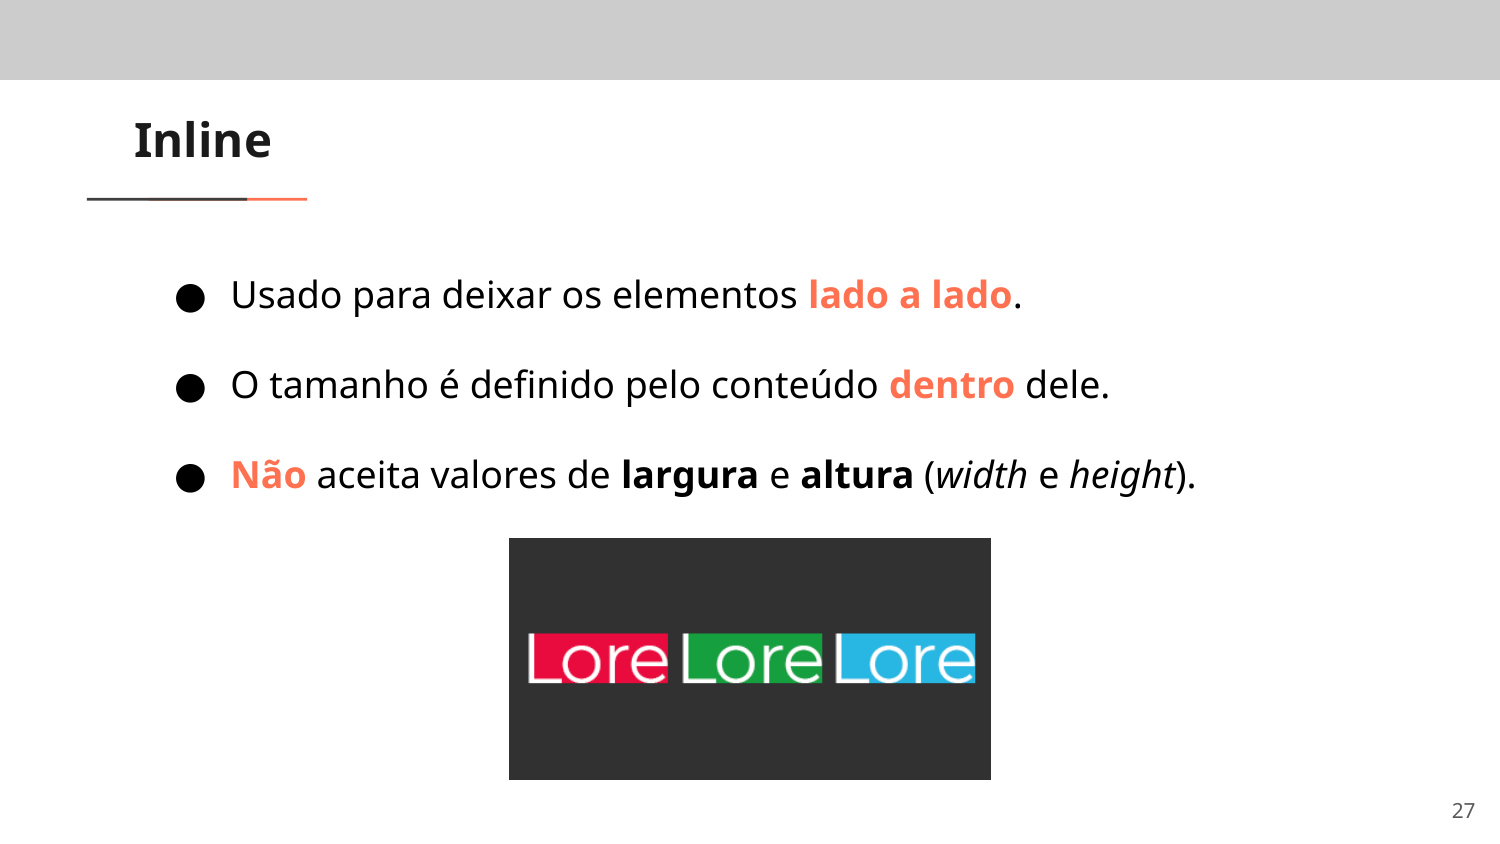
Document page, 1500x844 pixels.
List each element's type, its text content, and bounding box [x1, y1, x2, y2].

slide_number ‹#› [1400, 779, 1491, 844]
text_box Usado para deixar os elementos lado a lado. O tamanho é definido pelo conteúdo dentro dele. Não aceita valores de largura e altura (width e height). [140, 256, 1381, 512]
picture [509, 538, 991, 780]
title Inline [119, 94, 1381, 183]
